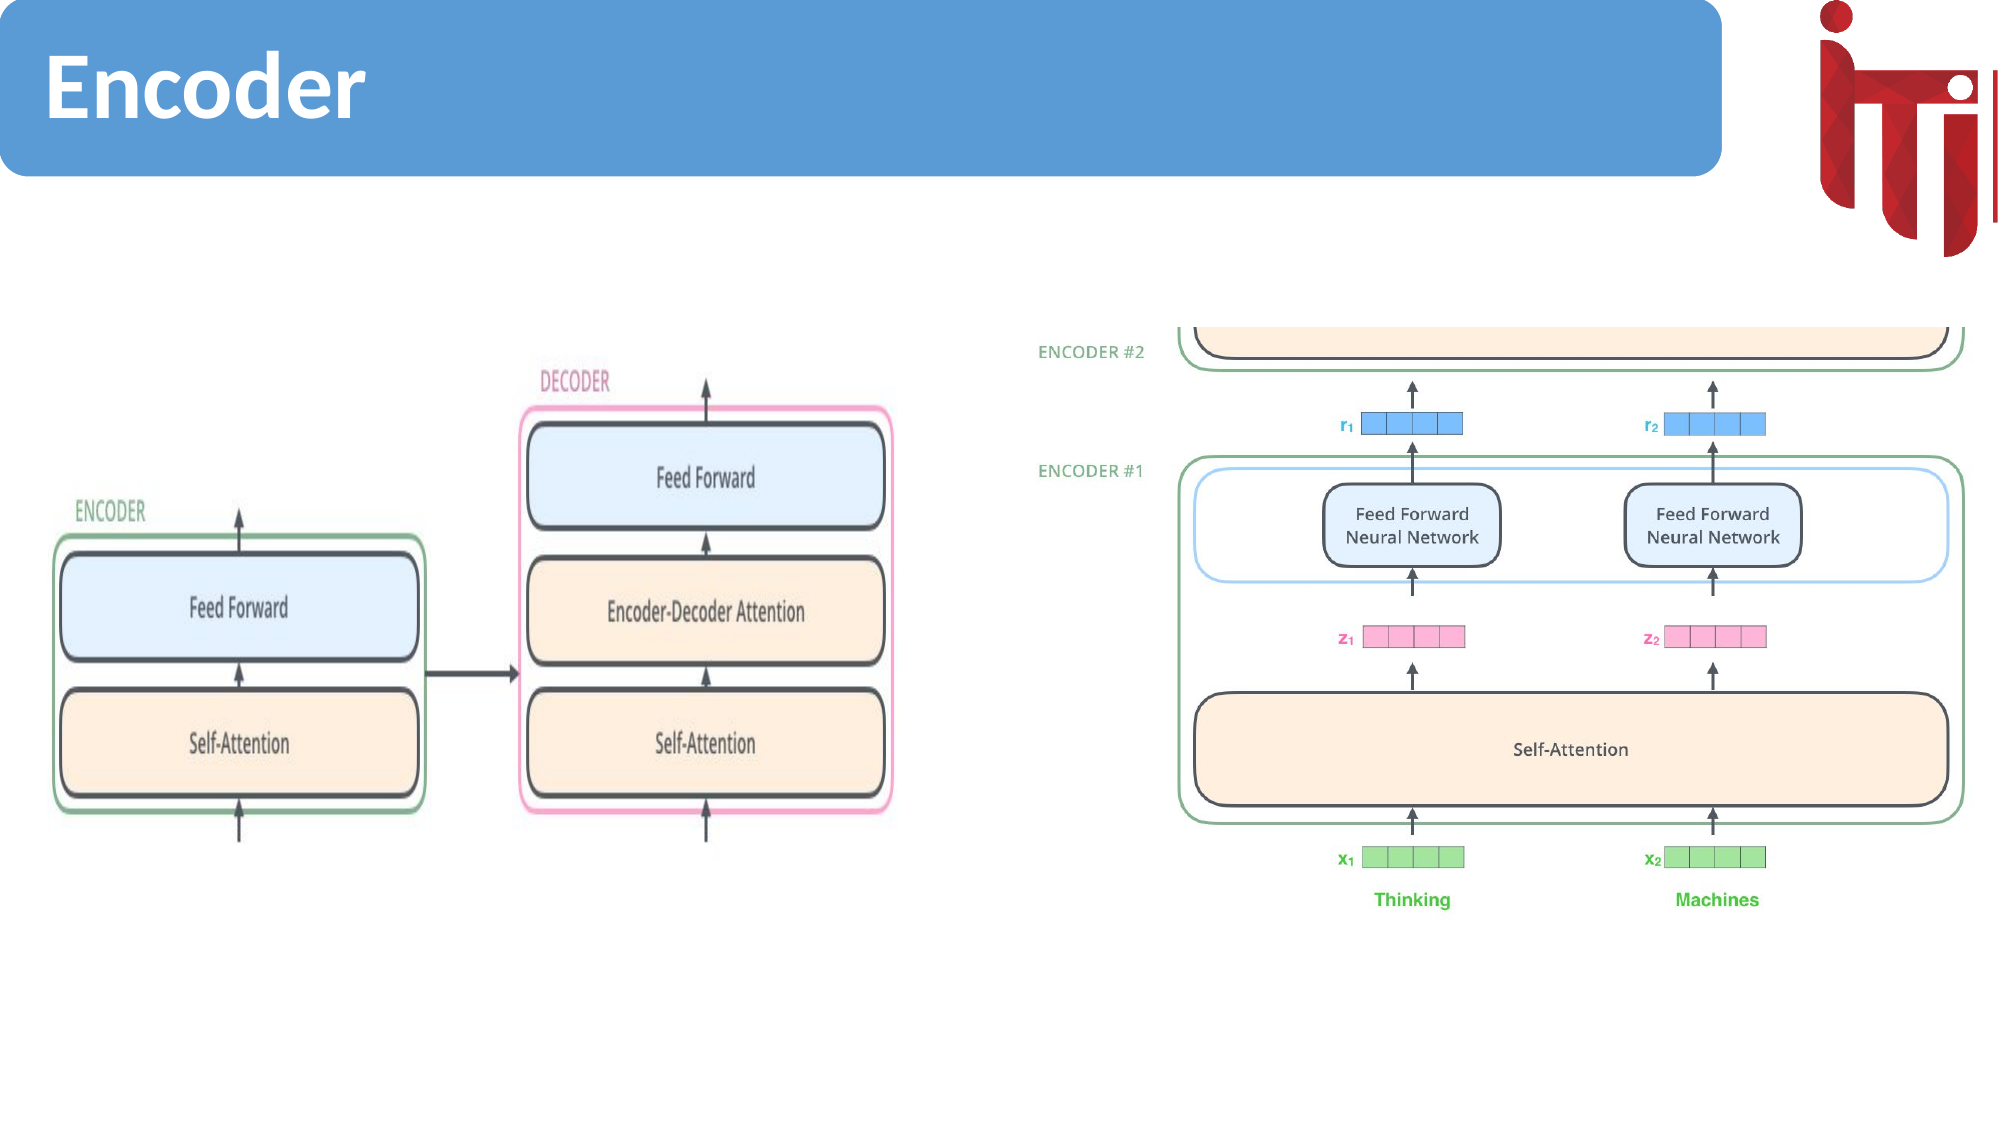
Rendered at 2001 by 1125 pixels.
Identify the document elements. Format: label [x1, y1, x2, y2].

list [31, 325, 912, 874]
picture [1023, 327, 2000, 922]
text_box [0, 0, 1723, 180]
picture [1818, 0, 2000, 257]
